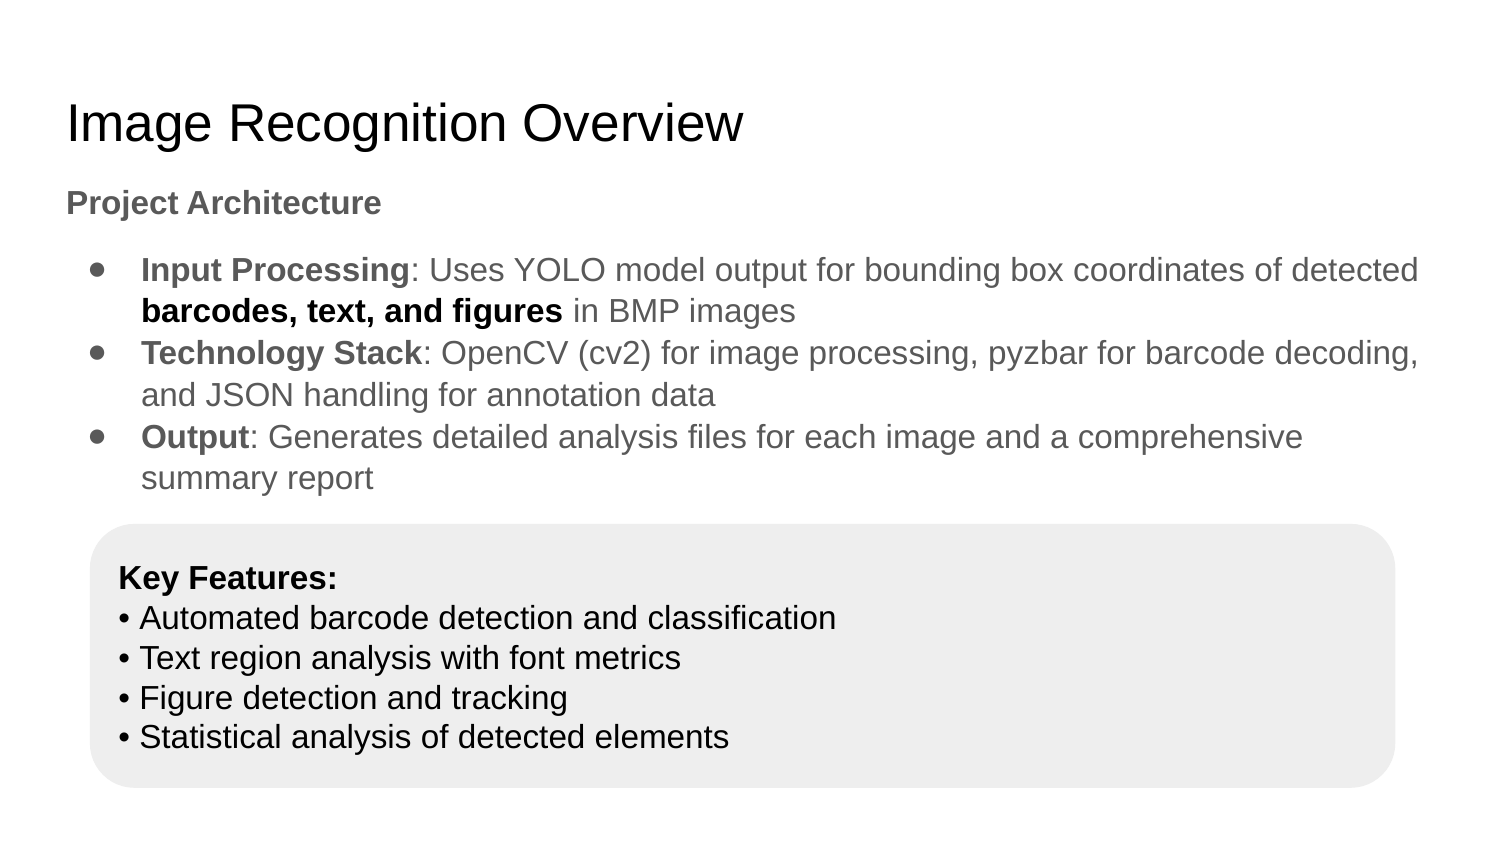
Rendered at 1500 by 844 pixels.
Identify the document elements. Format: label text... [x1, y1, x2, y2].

title Image Recognition Overview [51, 72, 1449, 164]
text_box Key Features: • Automated barcode detection and classification • Text region analysis with font metrics • Figure detection and tracking • Statistical analysis of detected elements [90, 524, 1395, 788]
list Project Architecture Input Processing: Uses YOLO model output for bounding box coordinates of detected barcodes, text, and figures in BMP images Technology Stack: OpenCV (cv2) for image processing, pyzbar for barcode decoding, and JSON handling for annotation data Output: Generates detailed analysis files for each image and a comprehensive summary report [51, 164, 1449, 501]
